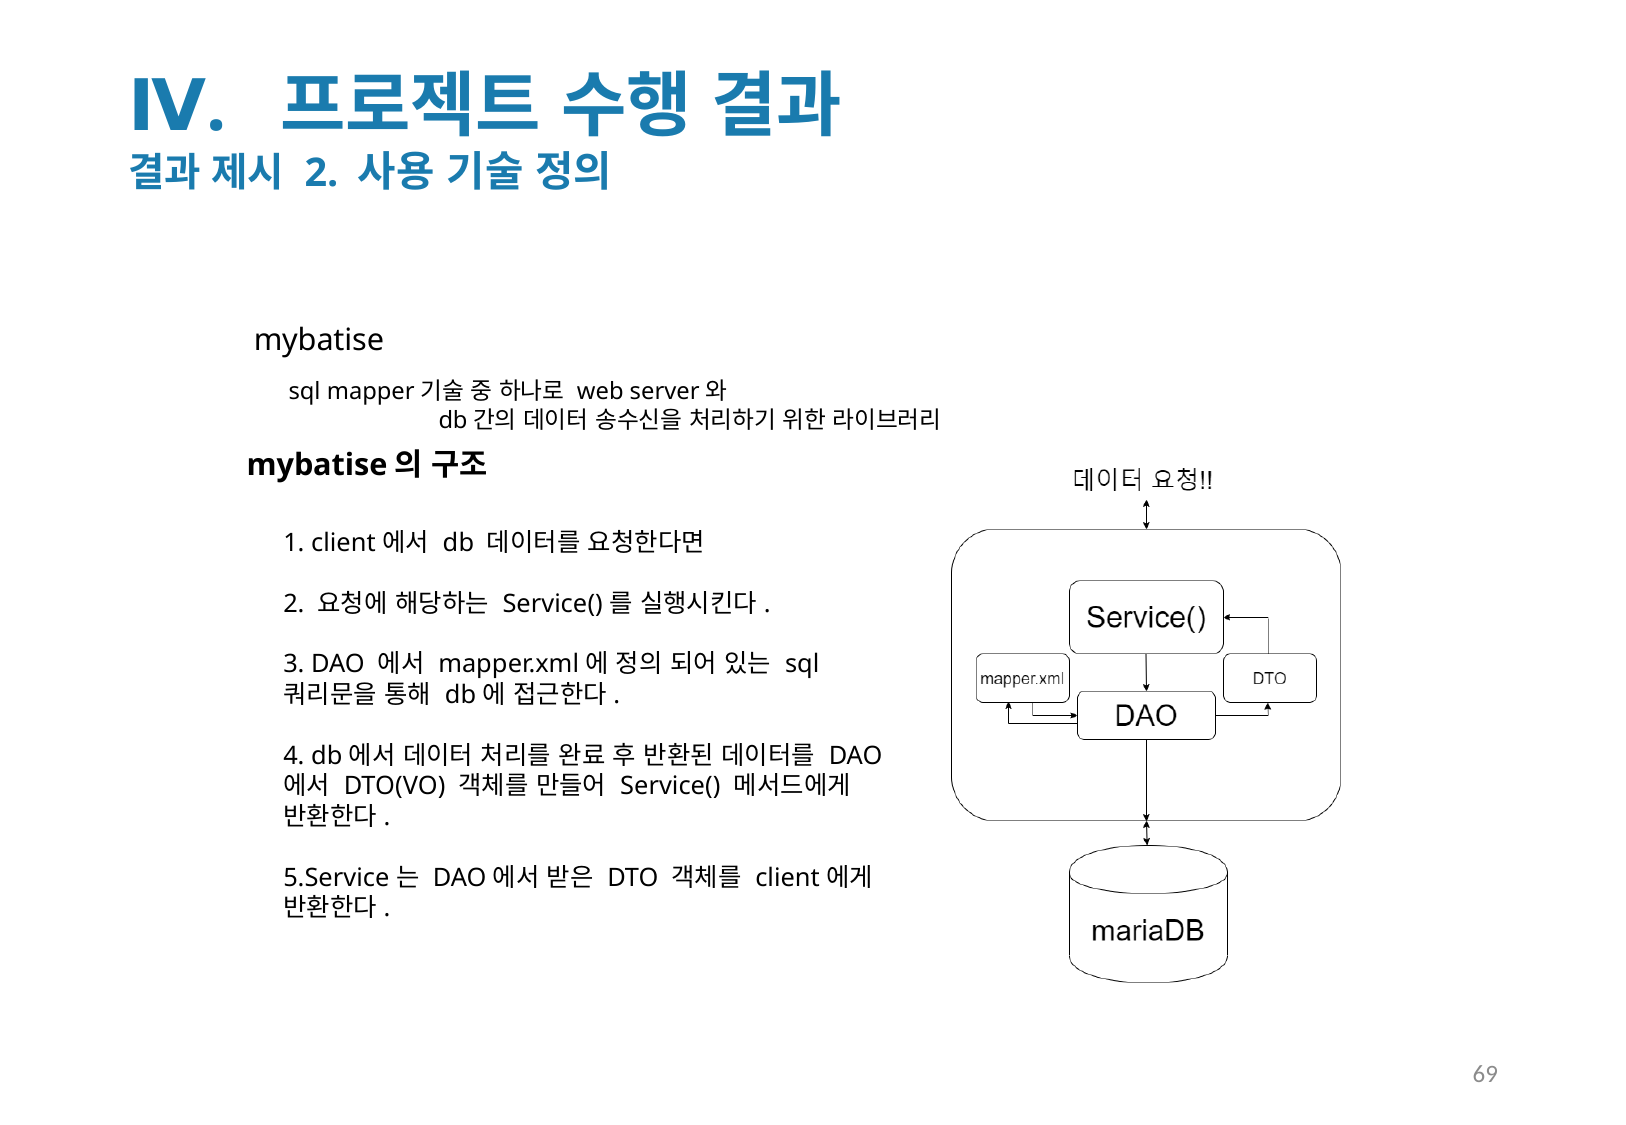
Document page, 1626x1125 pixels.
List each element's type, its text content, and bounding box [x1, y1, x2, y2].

text_box 1. client에서 db 데이터를 요청한다면 2. 요청에 해당하는 Service()를 실행시킨다. 3. DAO 에서 mapper.xml에 정의 되어 있는 sql 쿼리문을 통해 db에 접근한다. 4. db에서 데이터 처리를 완료 후 반환된 데이터를 DAO에서 DTO(VO) 객체를 만들어 Service() 메서드에게 반환한다. 5.Service는 DAO에서 받은 DTO 객체를 client에게 반환한다. [268, 518, 904, 930]
text_box Ⅳ. 프로젝트 수행 결과 결과 제시 2. 사용 기술 정의 [110, 50, 1017, 204]
slide_number 69 [1147, 1042, 1514, 1103]
text_box mybatise [239, 312, 399, 365]
picture [951, 465, 1341, 983]
text_box sql mapper기술 중 하나로 web server와 db간의 데이터 송수신을 처리하기 위한 라이브러리 [273, 368, 1314, 441]
text_box mybatise의 구조 [231, 437, 502, 489]
